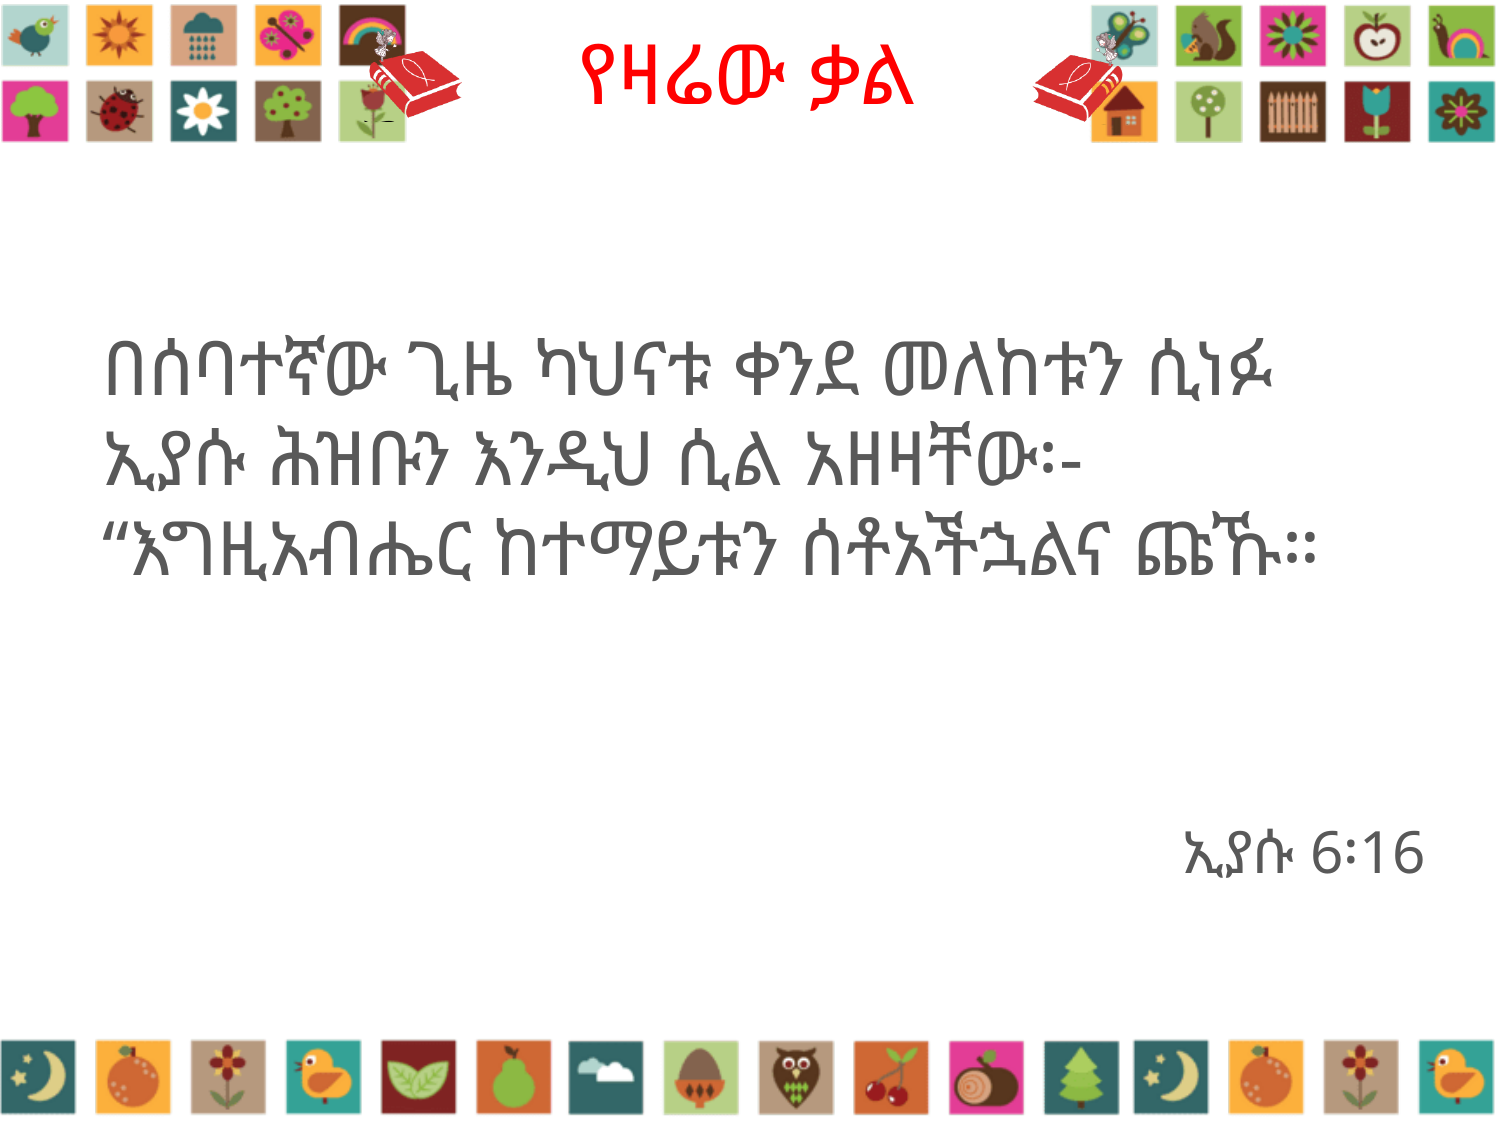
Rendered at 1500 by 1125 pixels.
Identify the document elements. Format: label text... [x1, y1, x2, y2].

picture [1000, 3, 1500, 150]
text_box በሰባተኛው ጊዜ ካህናቱ ቀንደ መለከቱን ሲነፉ ኢያሱ ሕዝቡን እንዲህ ሲል አዘዛቸው፡- “እግዚአብሔር ከተማይቱን ሰቶአችኋልና ጩኹ። [87, 313, 1435, 599]
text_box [0, 1028, 1500, 1118]
text_box የዛሬው ቃል [492, 13, 1078, 129]
picture [0, 3, 494, 150]
text_box ኢያሱ 6፡16 [808, 807, 1441, 893]
